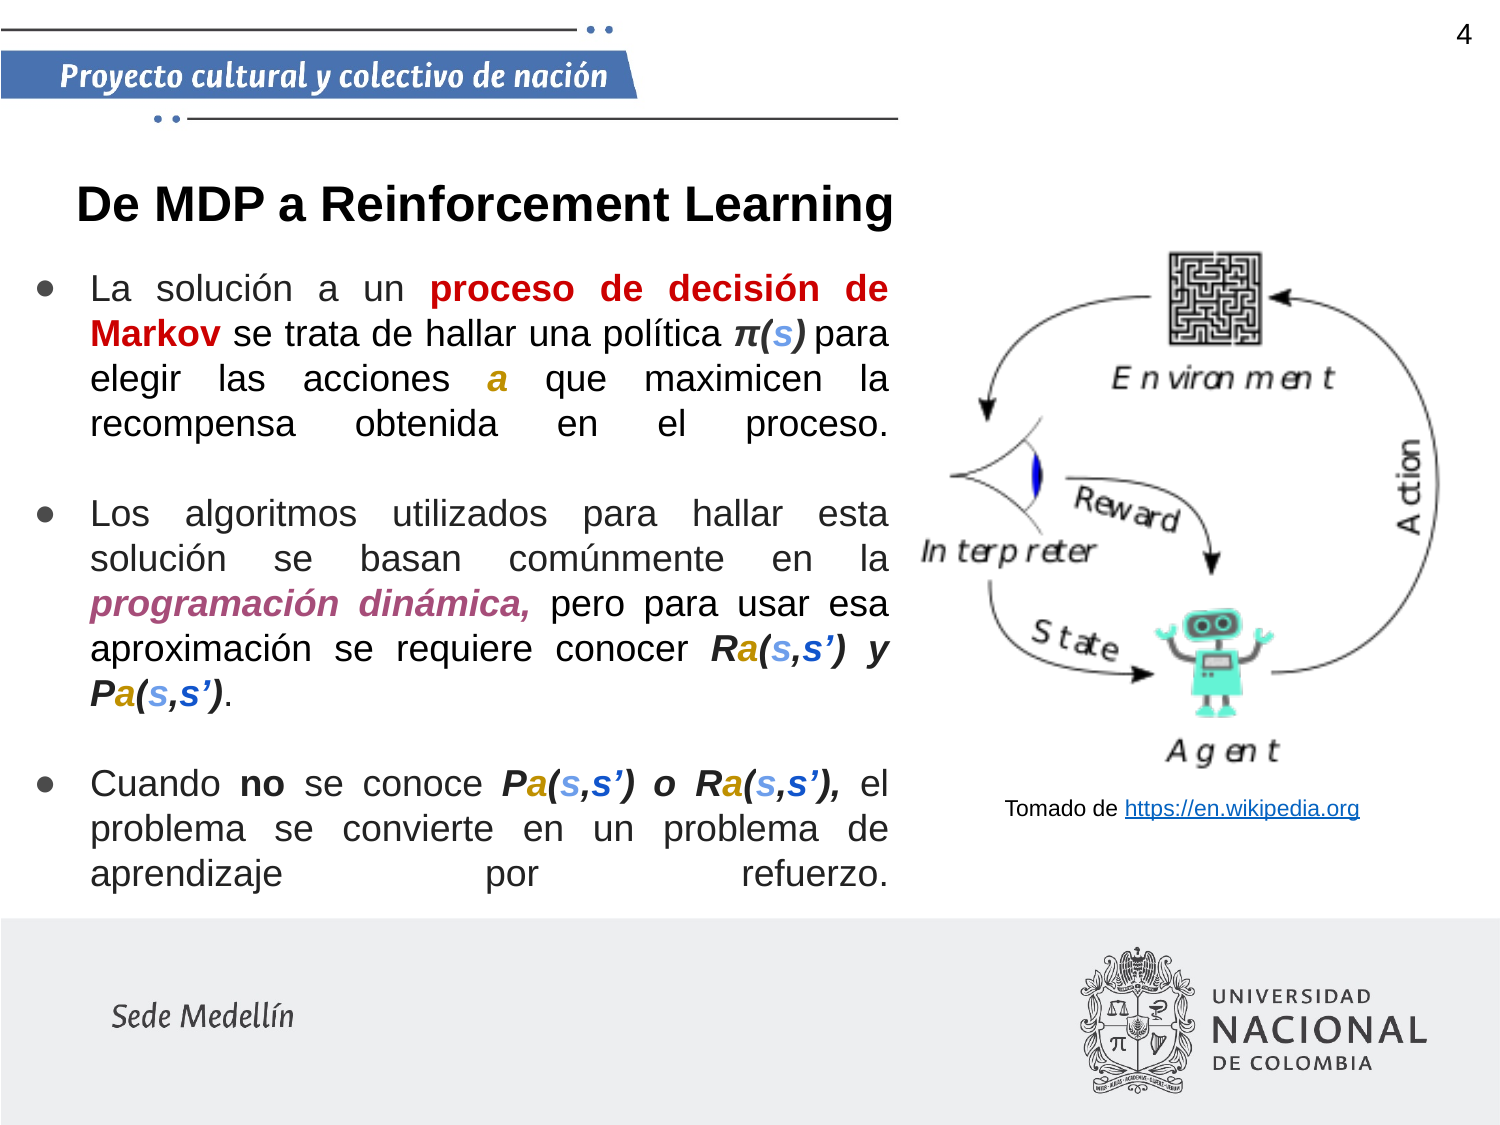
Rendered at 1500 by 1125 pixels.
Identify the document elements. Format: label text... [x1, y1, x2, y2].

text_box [903, 243, 1461, 868]
text_box De MDP a Reinforcement Learning [61, 156, 1328, 260]
text_box 4 [1441, 0, 1500, 71]
subtitle La solución a un proceso de decisión de Markov se trata de hallar una política π(s) para elegir las acciones a que maximicen la recompensa obtenida en el proceso. Los algoritmos utilizados para hallar esta solución se basan comúnmente en la programación dinámica, pero para usar esa aproximación se requiere conocer Ra(s,s’) y Pa(s,s’). Cuando no se conoce Pa(s,s’) o Ra(s,s’), el problema se convierte en un problema de aprendizaje por refuerzo. [0, 348, 904, 990]
picture [1, 0, 1500, 1125]
